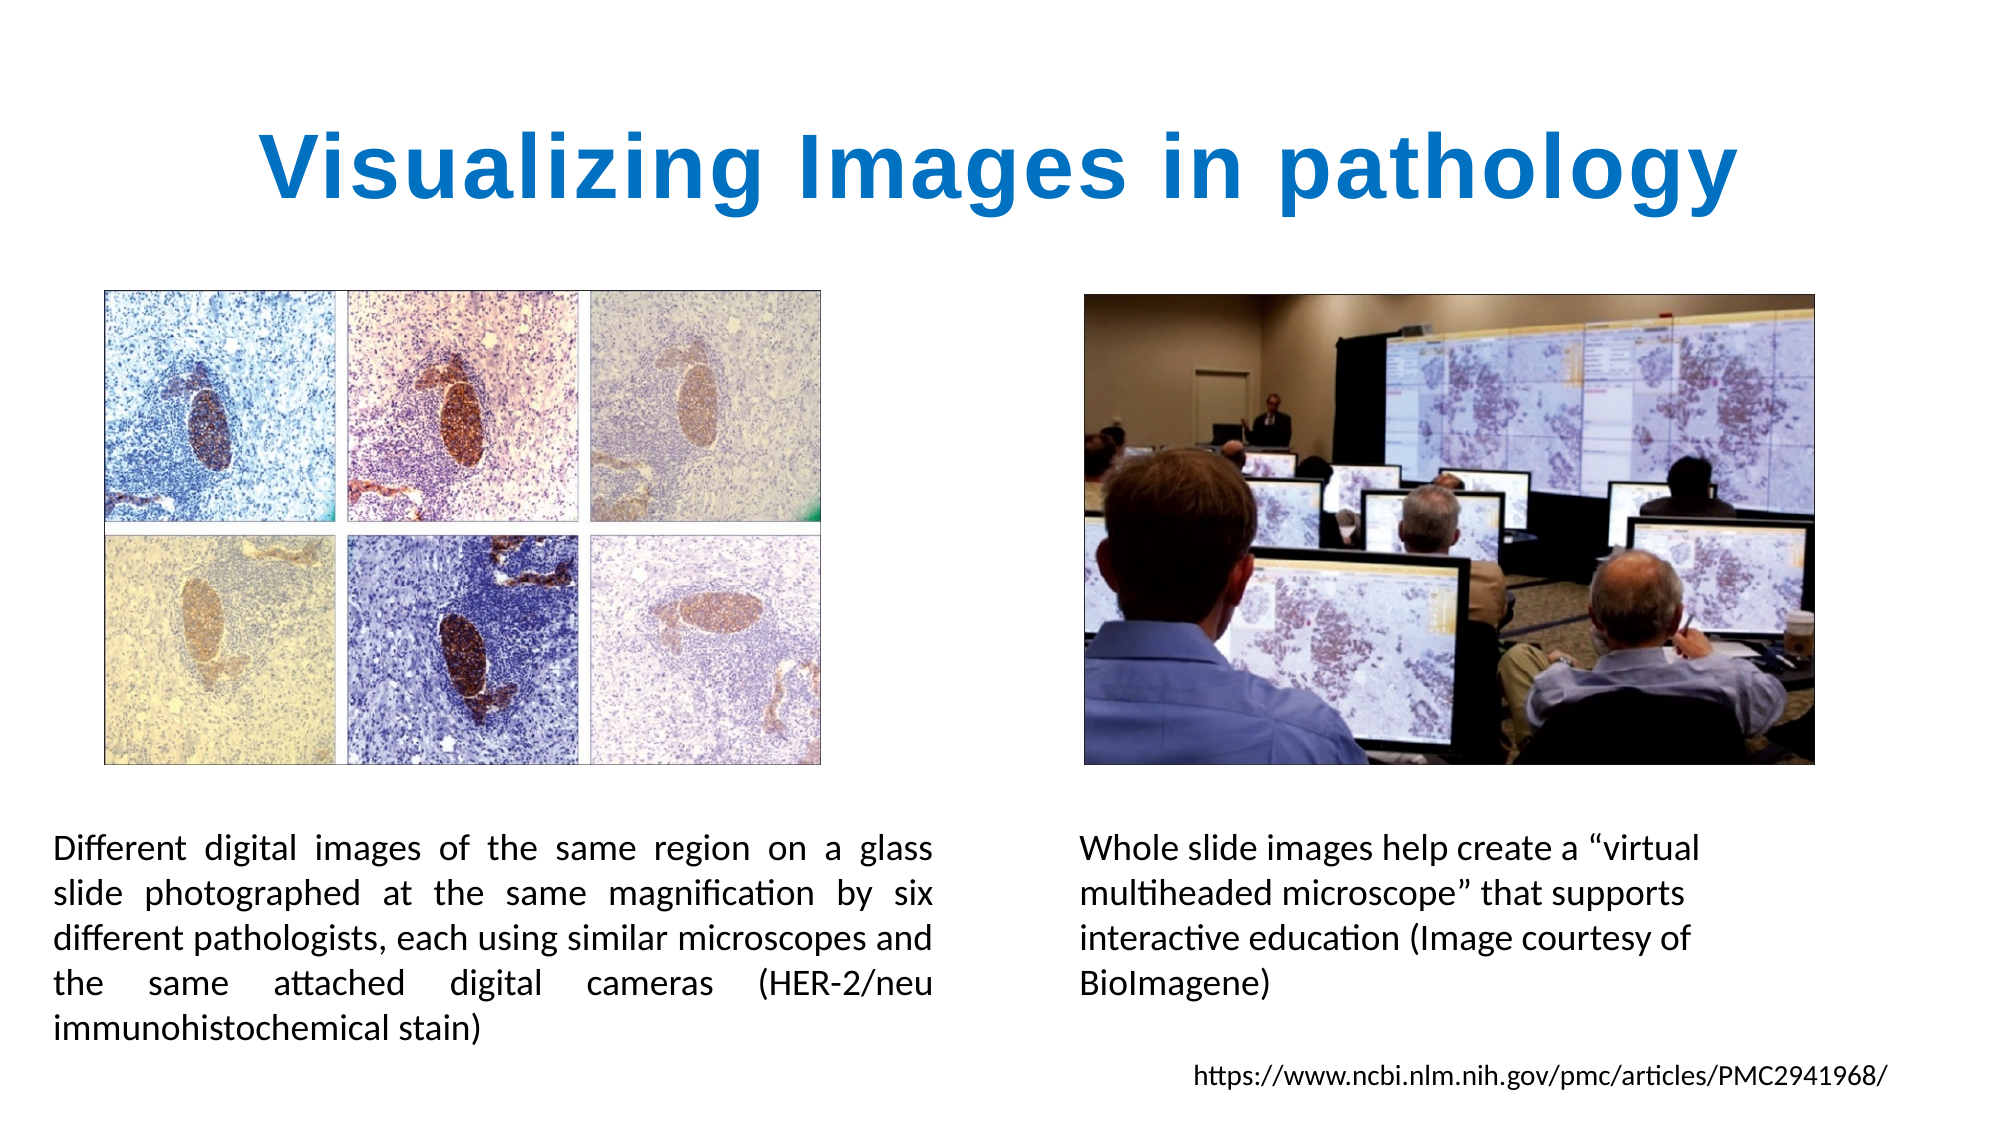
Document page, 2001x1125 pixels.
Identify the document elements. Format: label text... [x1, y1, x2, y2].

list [104, 290, 821, 765]
picture [1084, 294, 1815, 765]
text_box https://www.ncbi.nlm.nih.gov/pmc/articles/PMC2941968/ [1178, 1049, 1961, 1099]
text_box Different digital images of the same region on a glass slide photographed at the same magnification by six different pathologists, each using similar microscopes and the same attached digital cameras (HER-2/neu immunohistochemical stain) [38, 815, 949, 1056]
text_box Whole slide images help create a “virtual multiheaded microscope” that supports interactive education (Image courtesy of BioImagene) [1064, 815, 1835, 1011]
title Visualizing Images in pathology [137, 59, 1863, 278]
